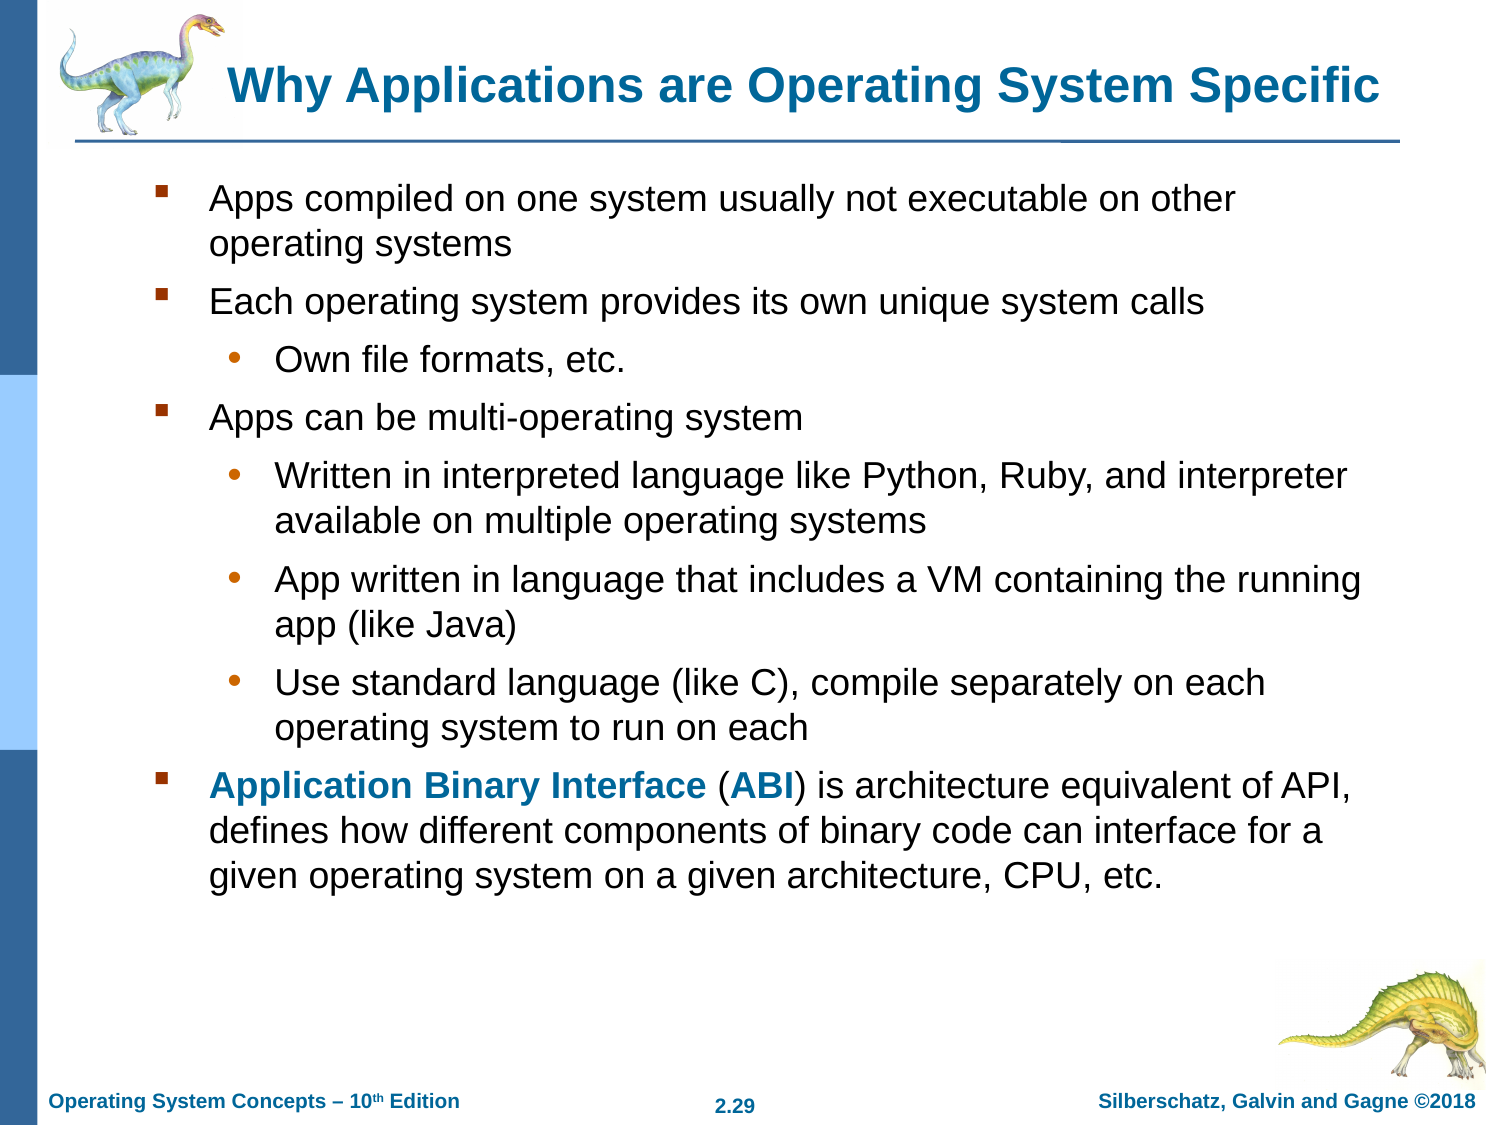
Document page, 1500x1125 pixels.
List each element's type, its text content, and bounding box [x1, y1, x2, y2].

picture [46, 0, 243, 149]
list Apps compiled on one system usually not executable on other operating systems Each operating system provides its own unique system calls Own file formats, etc. Apps can be multi-operating system Written in interpreted language like Python, Ruby, and interpreter available on multiple operating systems App written in language that includes a VM containing the running app (like Java) Use standard language (like C), compile separately on each operating system to run on each Application Binary Interface (ABI) is architecture equivalent of API, defines how different components of binary code can interface for a given operating system on a given architecture, CPU, etc. [137, 166, 1392, 984]
picture [1275, 959, 1486, 1090]
title Why Applications are Operating System Specific [171, 25, 1437, 120]
